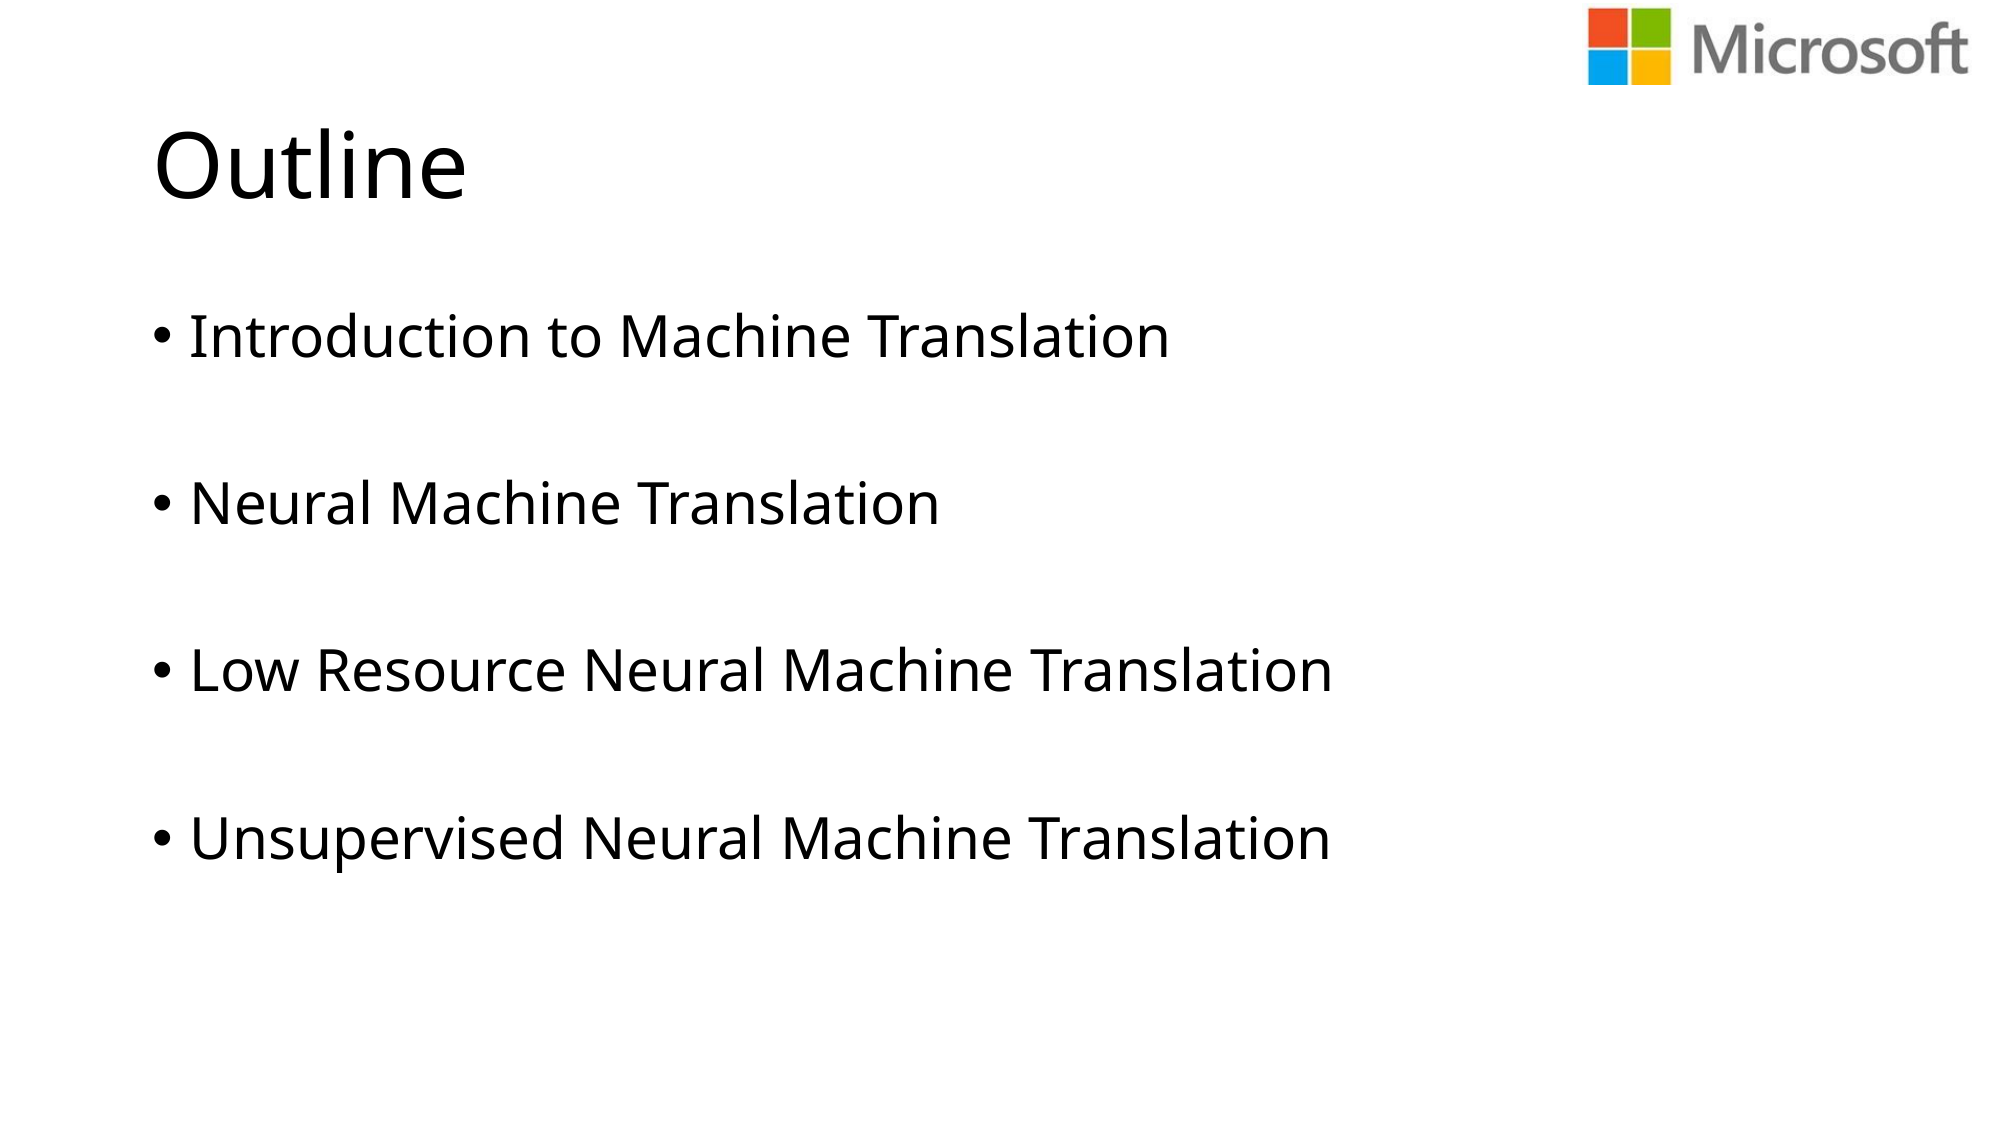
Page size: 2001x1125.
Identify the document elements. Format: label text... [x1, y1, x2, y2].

title Outline [137, 59, 1863, 278]
list Introduction to Machine Translation Neural Machine Translation Low Resource Neural Machine Translation Unsupervised Neural Machine Translation [137, 299, 1863, 1089]
picture [1582, 3, 1976, 85]
